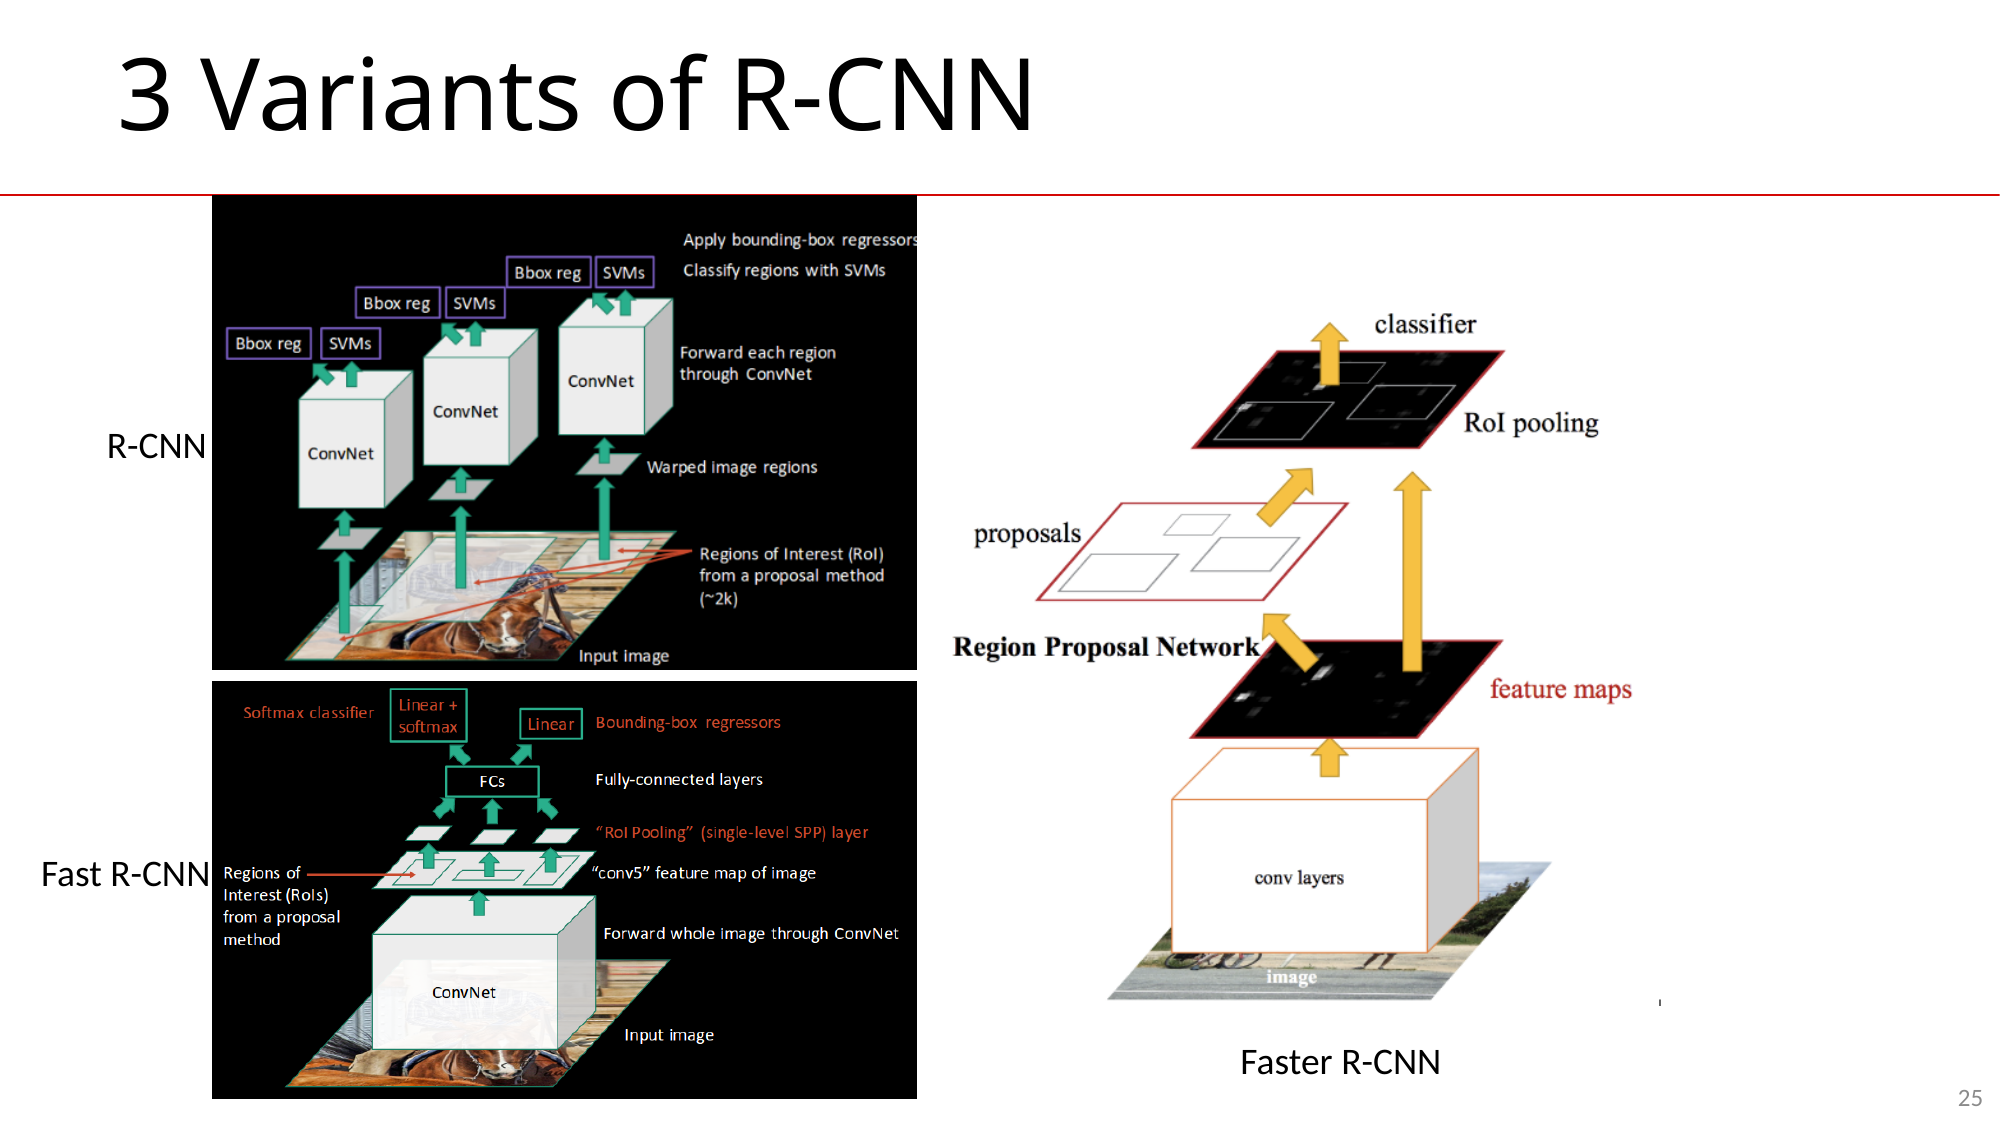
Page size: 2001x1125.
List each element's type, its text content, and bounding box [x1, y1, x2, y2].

text_box Faster R-CNN [1225, 1006, 1457, 1090]
slide_number 25 [1548, 1066, 1999, 1125]
title 3 Variants of R-CNN [102, 10, 1899, 186]
text_box Fast R-CNN [26, 796, 212, 902]
text_box R-CNN [92, 413, 212, 474]
picture [212, 195, 1694, 1099]
